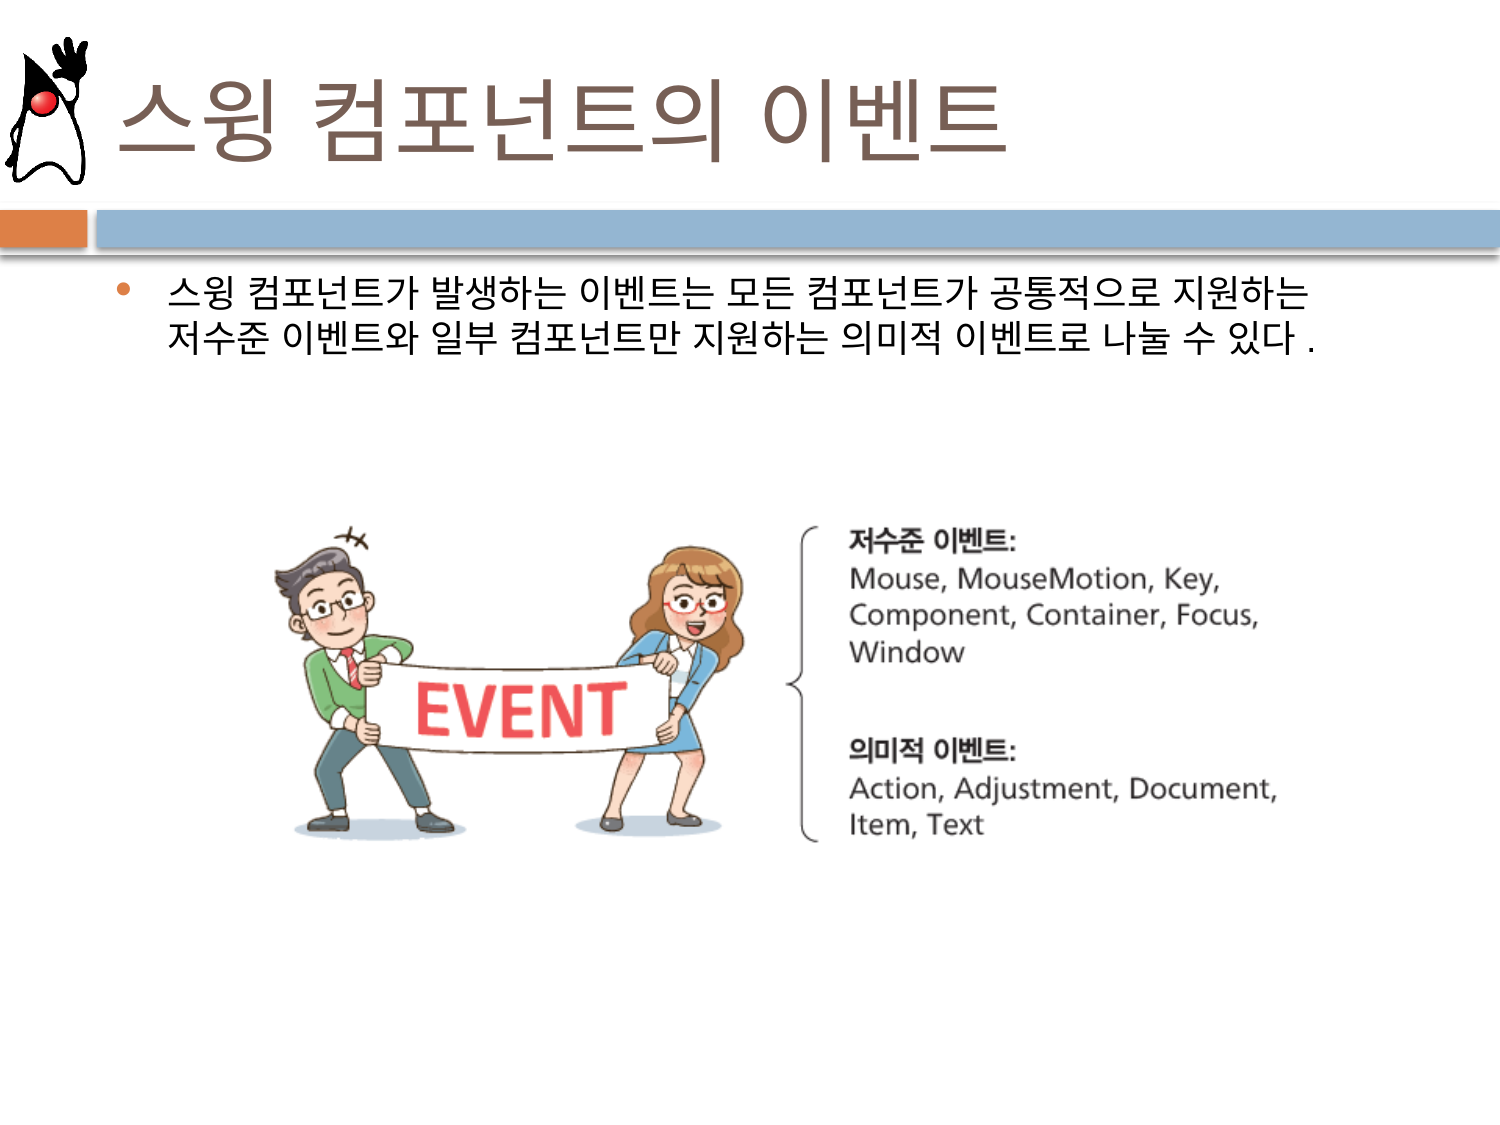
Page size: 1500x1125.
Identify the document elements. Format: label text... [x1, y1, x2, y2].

picture [5, 37, 88, 185]
picture [233, 494, 1305, 863]
title 스윙 컴포넌트의 이벤트 [100, 37, 1438, 200]
list 스윙 컴포넌트가 발생하는 이벤트는 모든 컴포넌트가 공통적으로 지원하는 저수준 이벤트와 일부 컴포넌트만 지원하는 의미적 이벤트로 나눌 수 있다. [100, 262, 1438, 1000]
